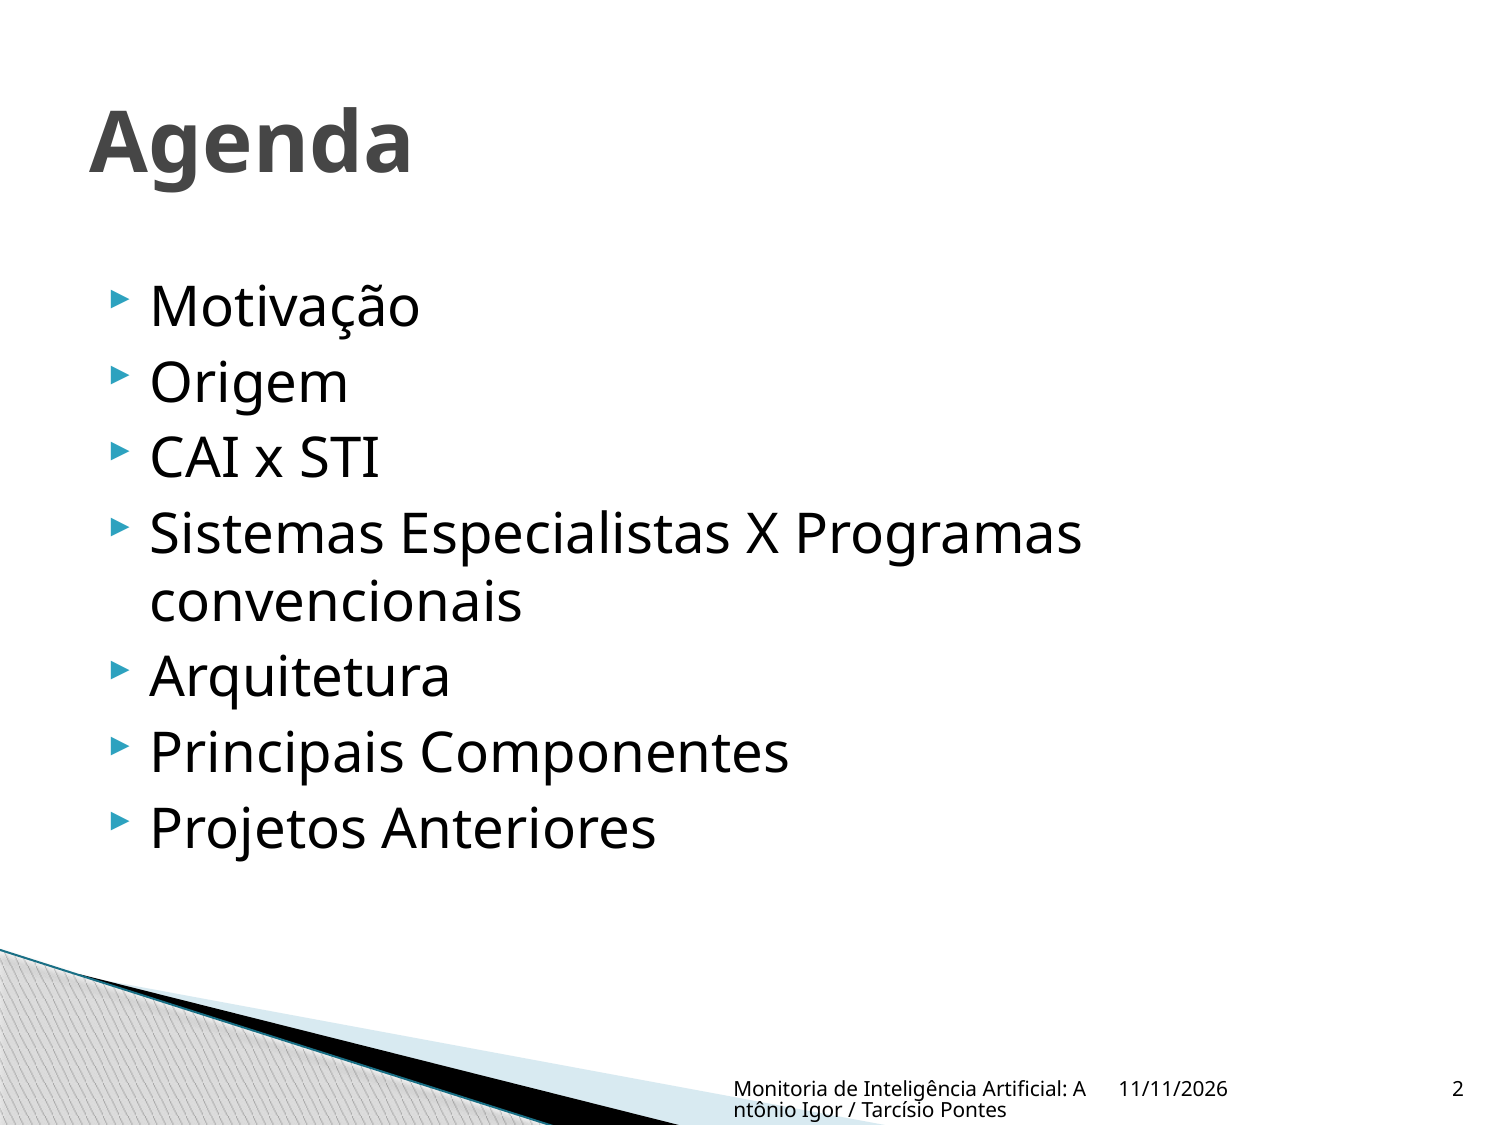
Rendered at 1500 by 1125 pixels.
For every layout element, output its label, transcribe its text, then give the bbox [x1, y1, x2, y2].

title Agenda [75, 45, 1425, 233]
slide_number 2 [1418, 1051, 1479, 1112]
footer Monitoria de Inteligência Artificial: Antônio Igor / Tarcísio Pontes [718, 1051, 1105, 1112]
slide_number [1105, 1051, 1418, 1112]
list Motivação Origem CAI x STI Sistemas Especialistas X Programas convencionais Arquitetura Principais Componentes Projetos Anteriores [75, 262, 1425, 1043]
